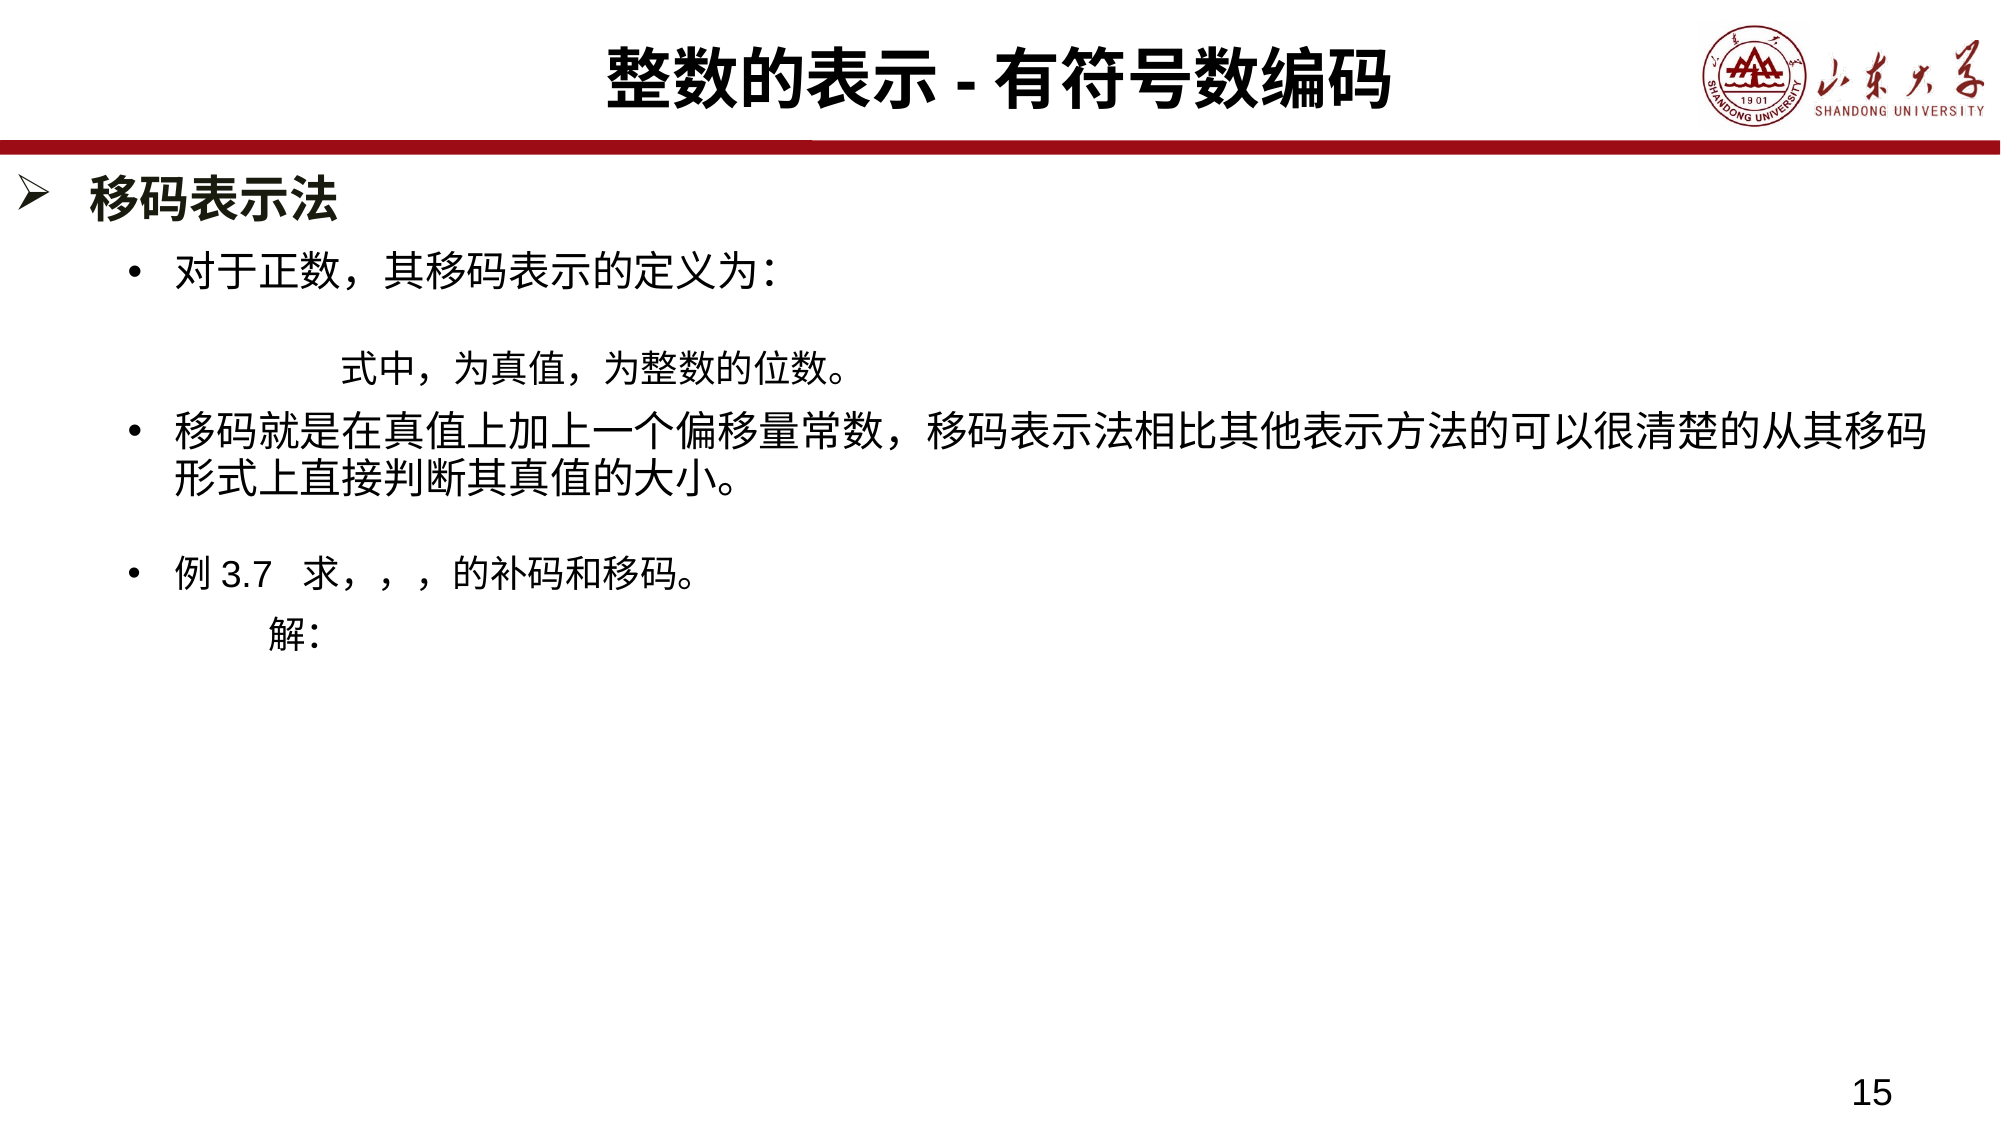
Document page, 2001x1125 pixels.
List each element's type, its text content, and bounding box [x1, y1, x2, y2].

list 移码表示法 [0, 164, 1928, 1047]
picture [1698, 21, 1810, 39]
slide_number 15 [1836, 1060, 2000, 1125]
title 整数的表示-有符号数编码 [0, 39, 2000, 152]
